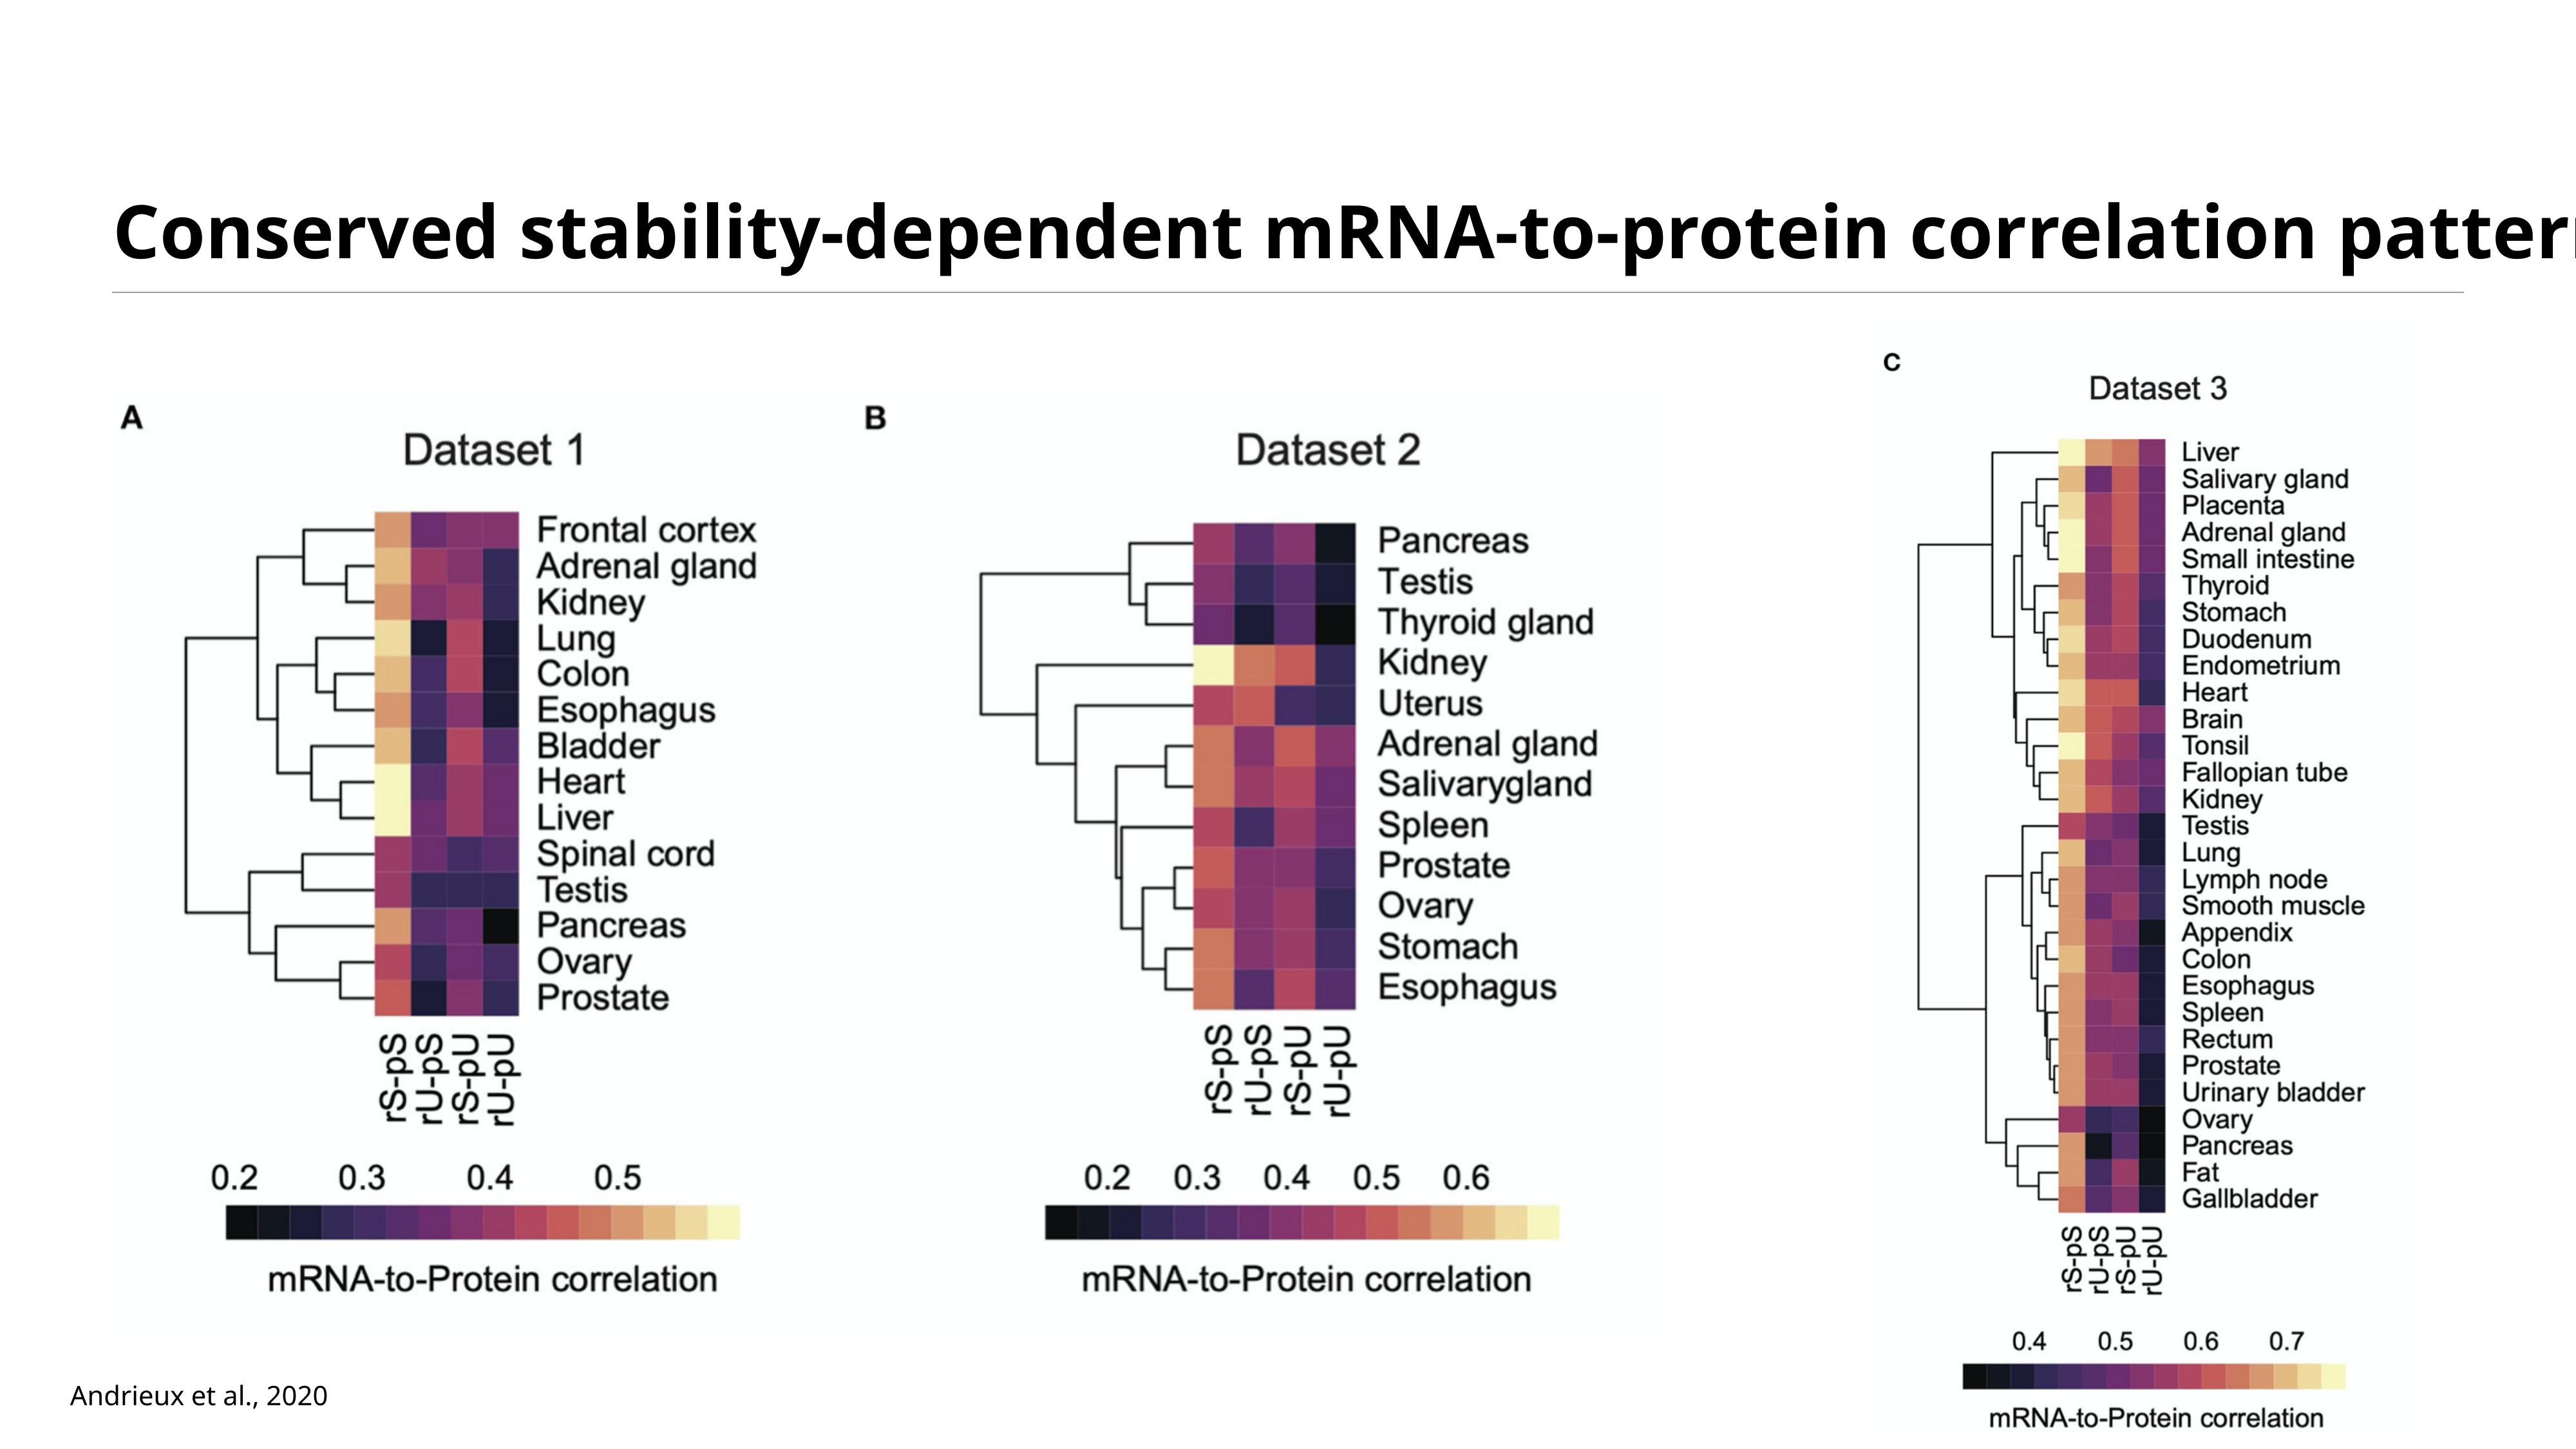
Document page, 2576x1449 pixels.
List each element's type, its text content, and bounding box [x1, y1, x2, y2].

picture [73, 371, 1667, 1342]
picture [1824, 321, 2419, 1449]
title Conserved stability-dependent mRNA-to-protein correlation pattern [107, 70, 2576, 279]
text_box Andrieux et al., 2020 [23, 1374, 375, 1416]
